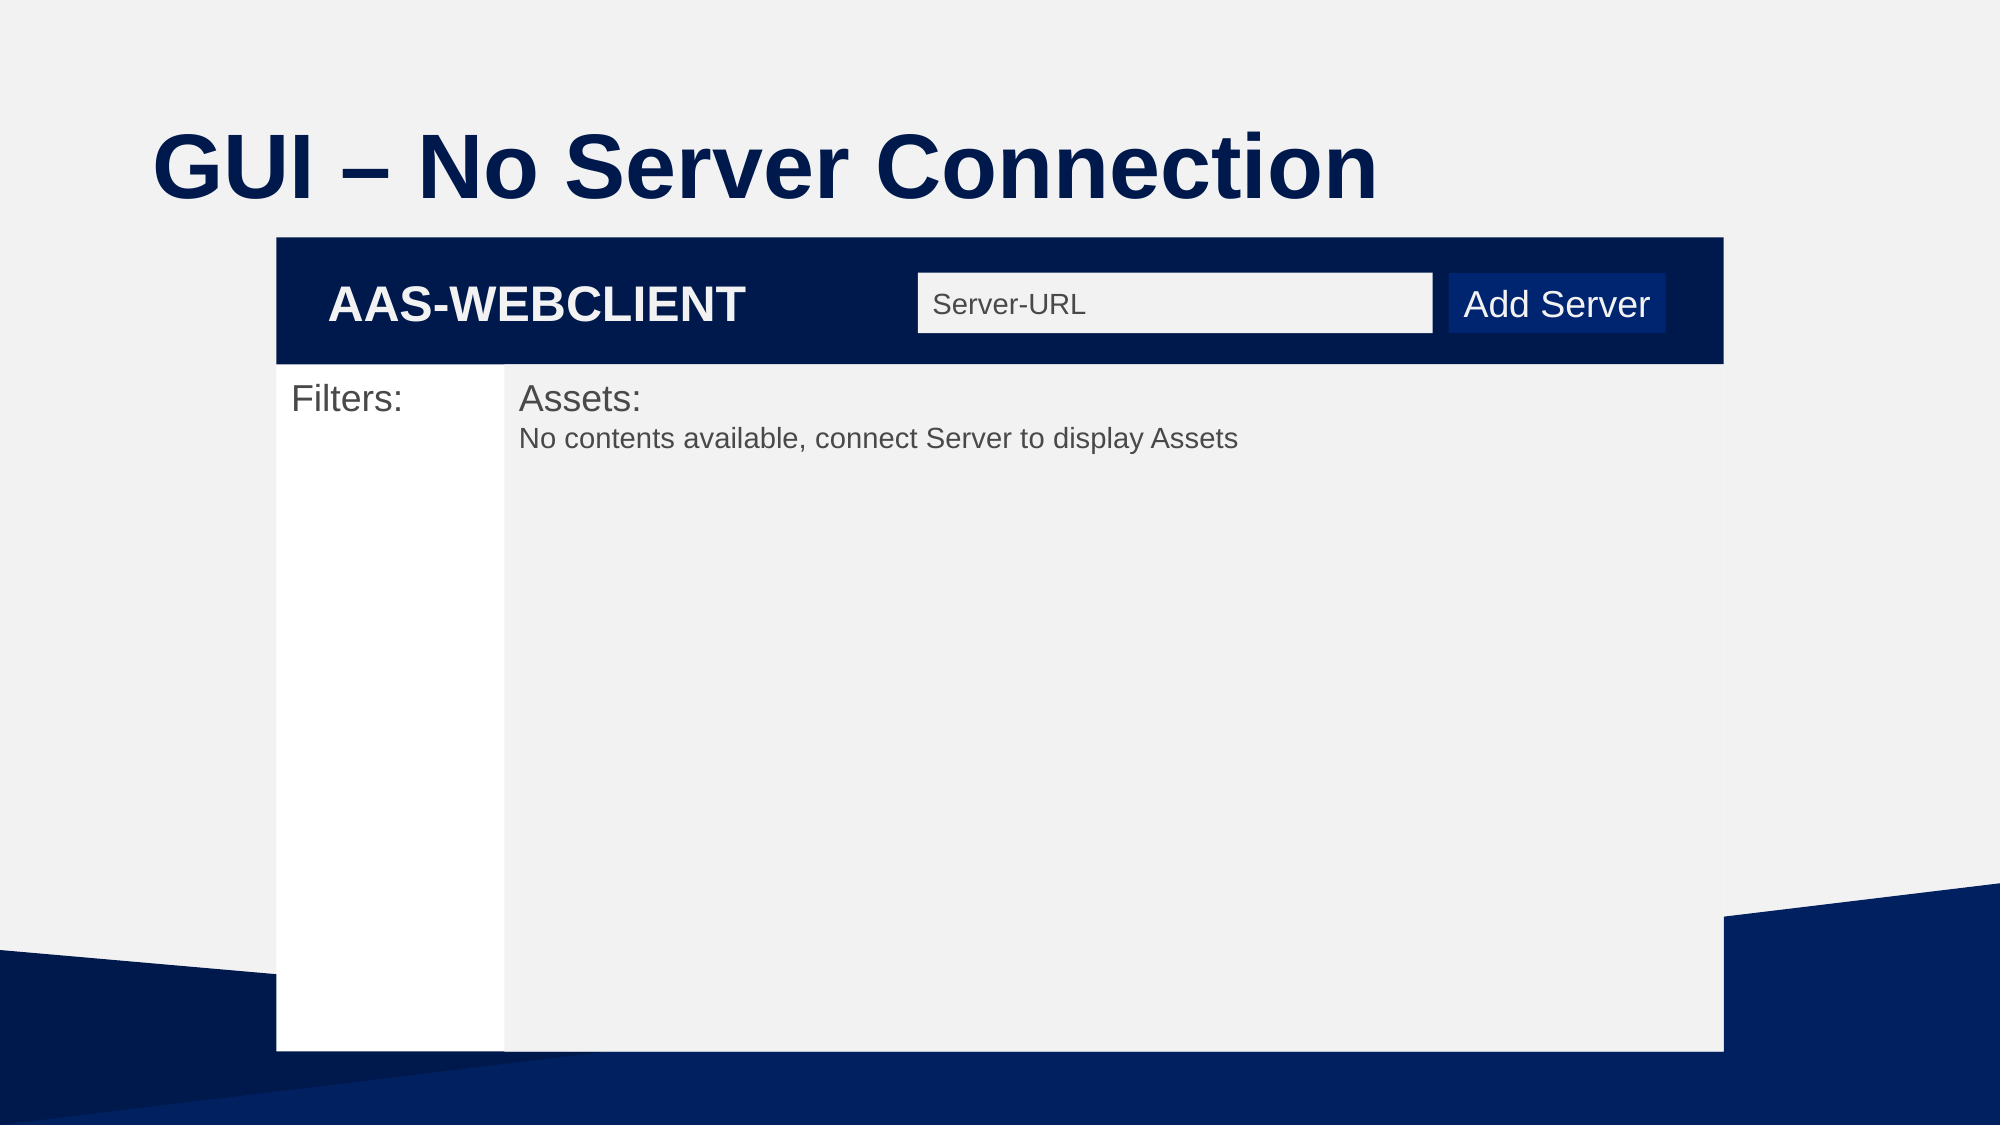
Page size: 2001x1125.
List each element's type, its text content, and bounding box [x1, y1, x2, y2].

title GUI – No Server Connection [137, 59, 1863, 278]
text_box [276, 237, 1724, 1052]
